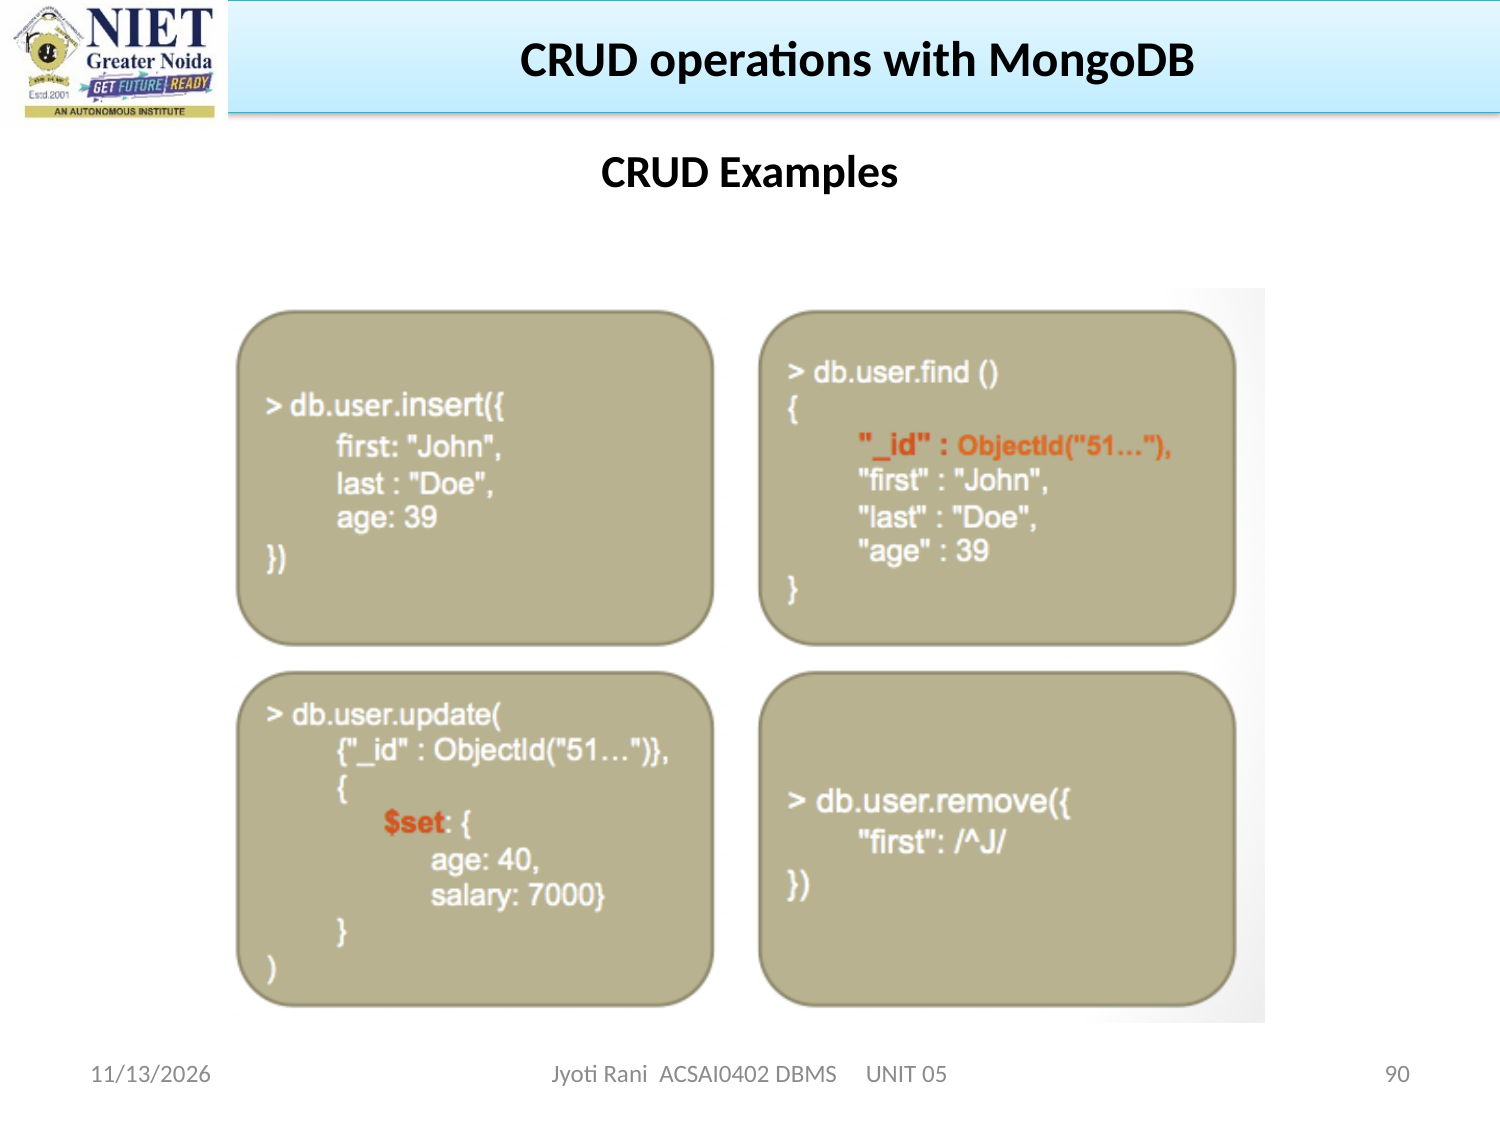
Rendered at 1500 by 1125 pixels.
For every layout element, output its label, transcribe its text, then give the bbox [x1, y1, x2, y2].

picture [198, 288, 1265, 1024]
footer Jyoti Rani ACSAI0402 DBMS UNIT 05 [512, 1042, 988, 1103]
title CRUD Examples [75, 120, 1425, 263]
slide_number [75, 1042, 425, 1103]
picture [0, 0, 228, 130]
slide_number 90 [1074, 1042, 1425, 1103]
text_box CRUD operations with MongoDB [231, 0, 1500, 113]
